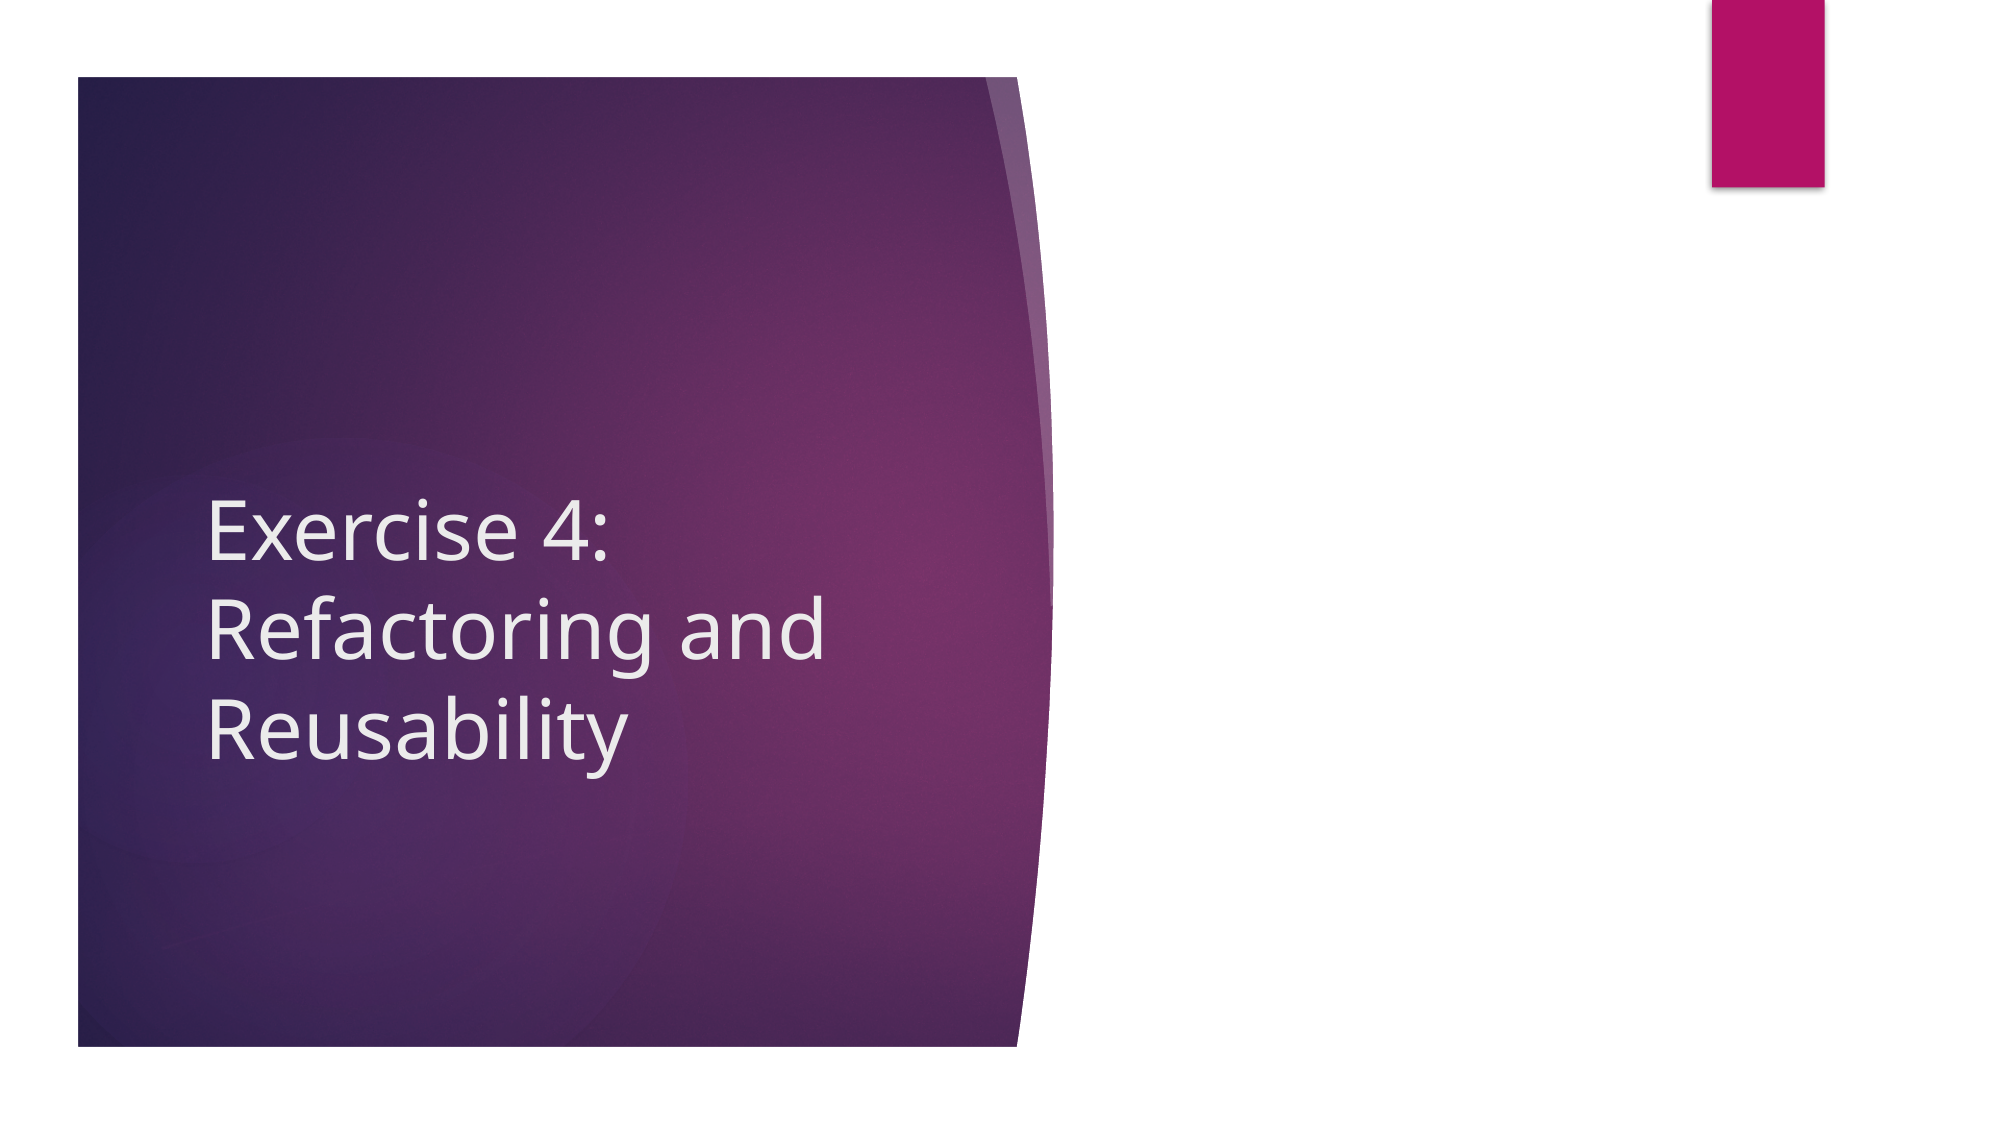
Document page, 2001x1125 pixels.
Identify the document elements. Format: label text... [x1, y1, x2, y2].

title Exercise 4: Refactoring and Reusability [189, 439, 904, 814]
